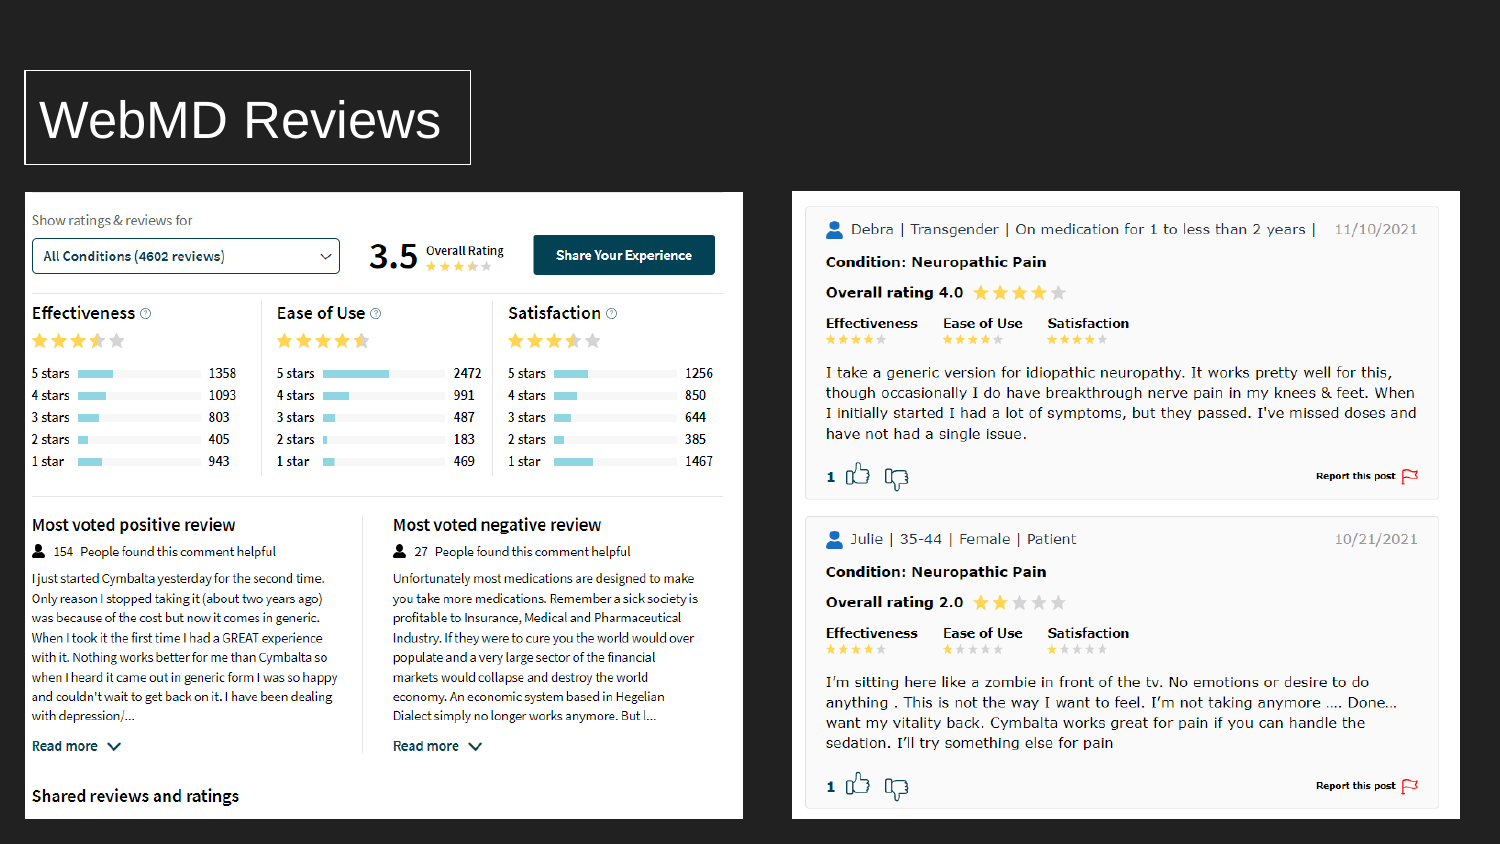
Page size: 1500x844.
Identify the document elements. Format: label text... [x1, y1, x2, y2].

picture [792, 191, 1461, 819]
picture [24, 191, 744, 819]
title WebMD Reviews [24, 70, 471, 165]
